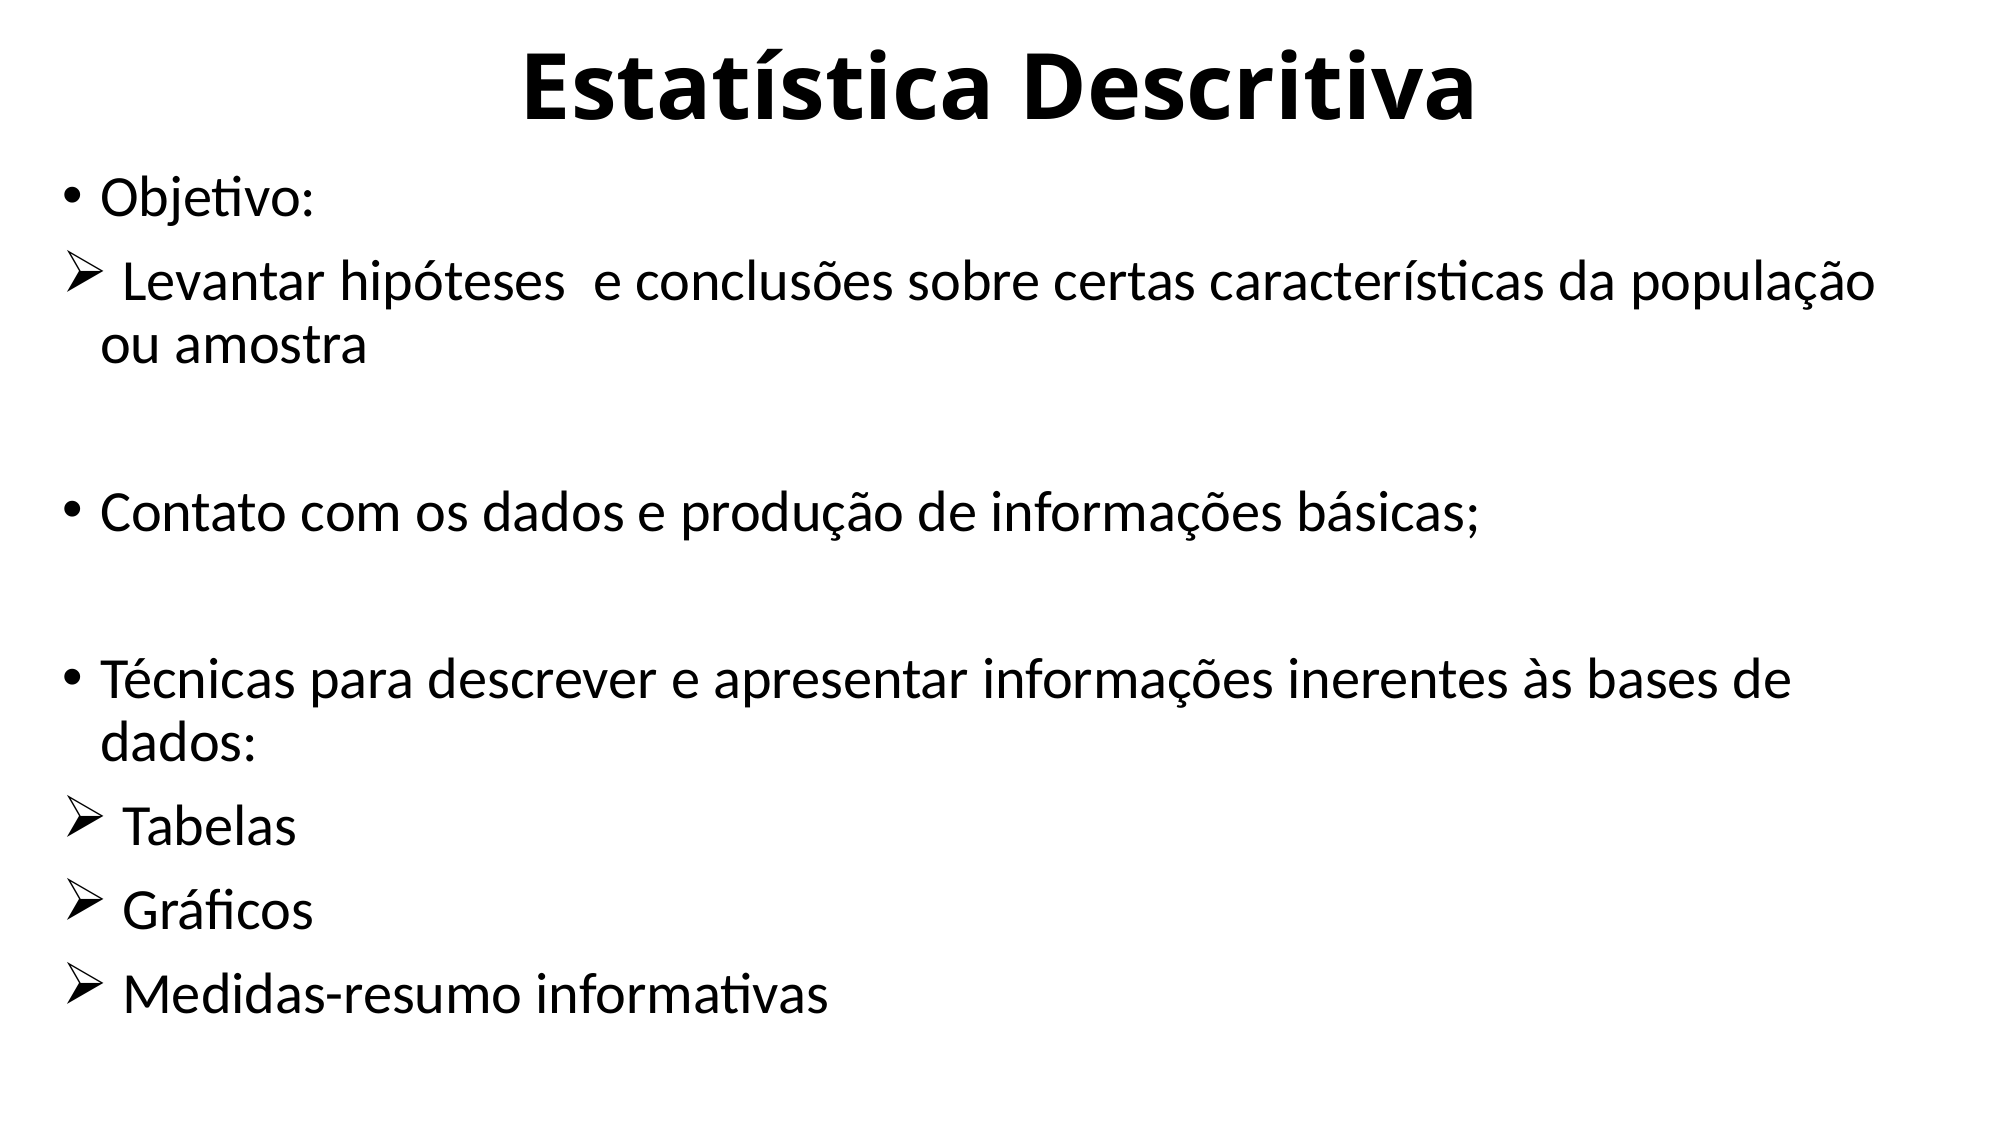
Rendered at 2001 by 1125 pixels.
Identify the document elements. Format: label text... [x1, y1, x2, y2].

title Estatística Descritiva [137, 21, 1863, 159]
list Objetivo: Levantar hipóteses e conclusões sobre certas características da população ou amostra Contato com os dados e produção de informações básicas; Técnicas para descrever e apresentar informações inerentes às bases de dados: Tabelas Gráficos Medidas-resumo informativas [47, 159, 1948, 1100]
